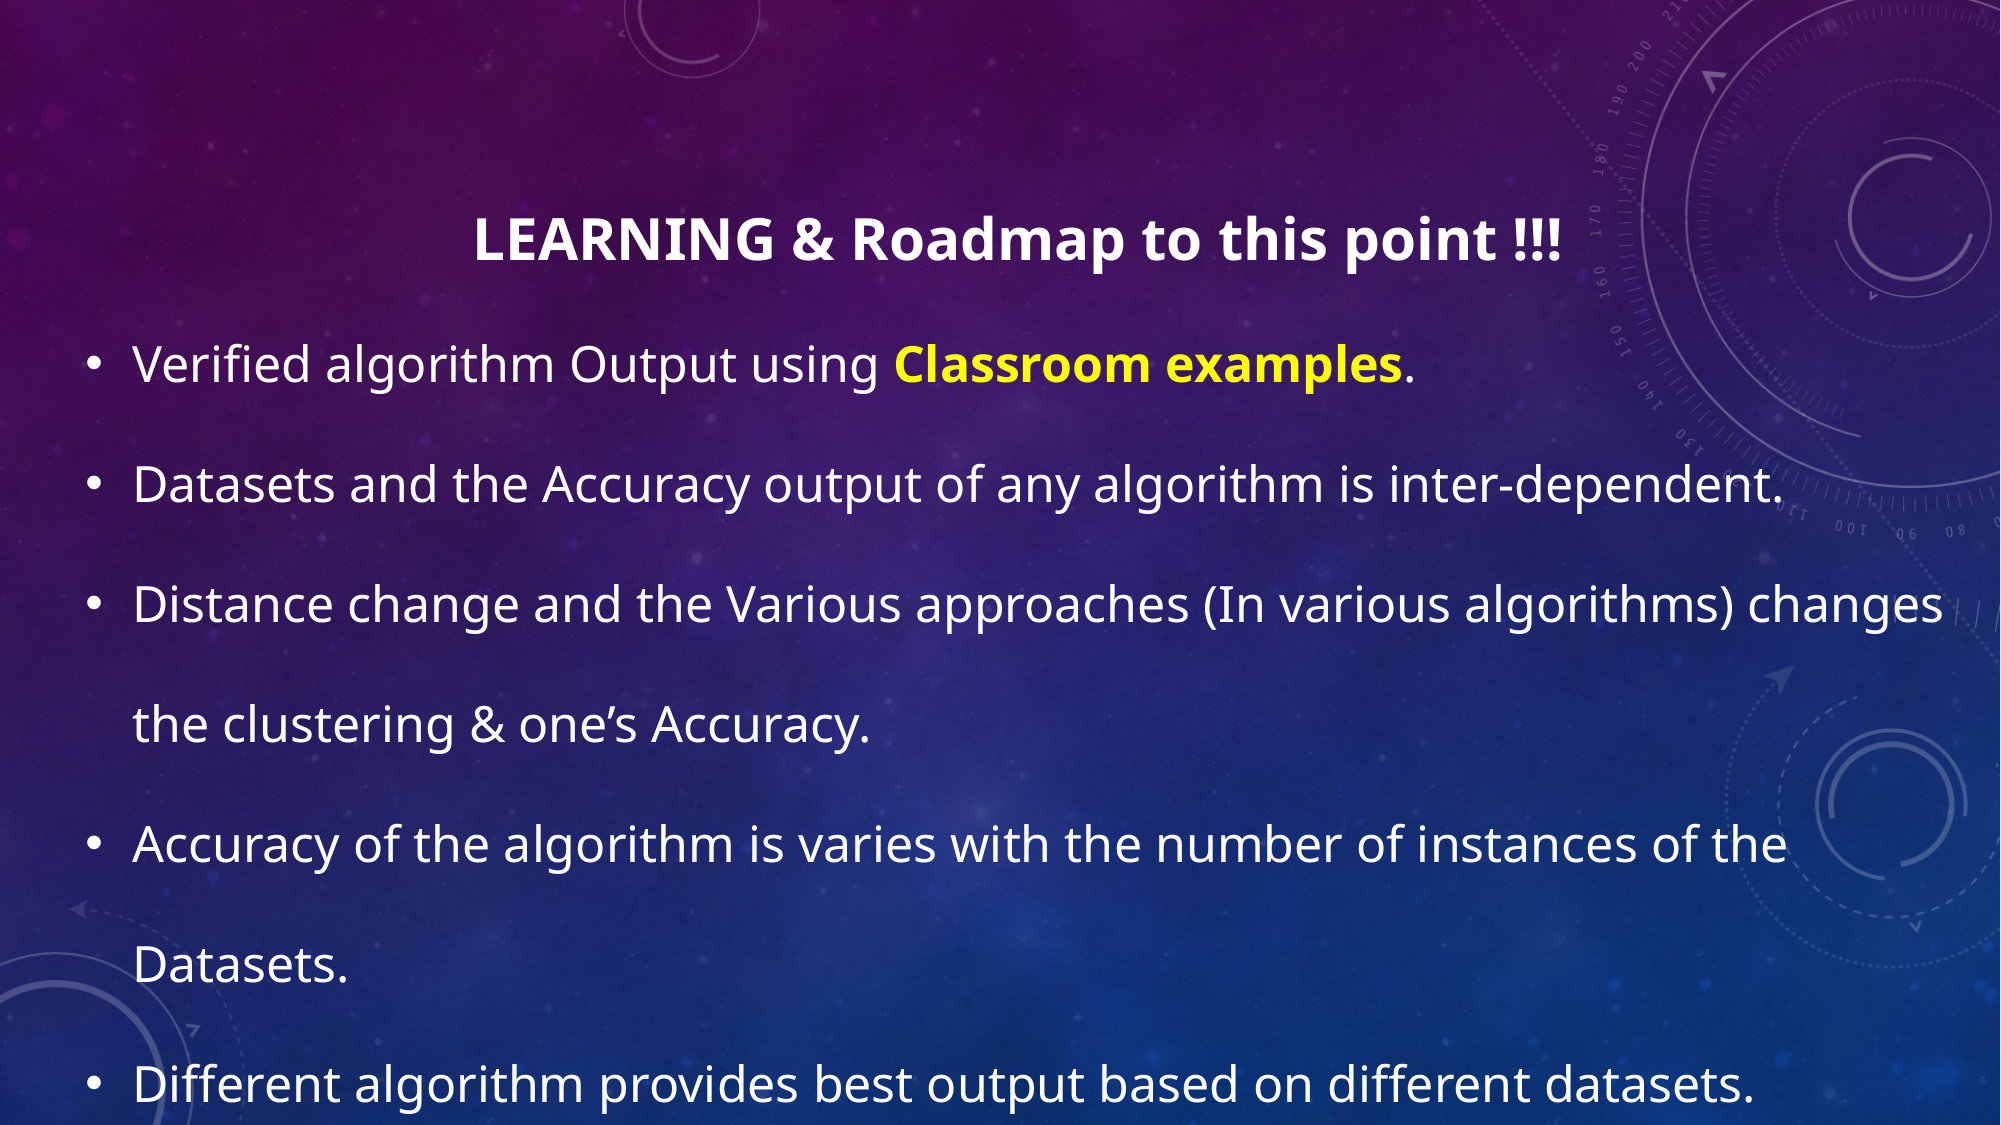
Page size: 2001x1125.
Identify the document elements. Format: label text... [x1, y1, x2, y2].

picture [0, 0, 2001, 1125]
text_box LEARNING & Roadmap to this point !!! Verified algorithm Output using Classroom examples. Datasets and the Accuracy output of any algorithm is inter-dependent. Distance change and the Various approaches (In various algorithms) changes the clustering & one’s Accuracy. Accuracy of the algorithm is varies with the number of instances of the Datasets. Different algorithm provides best output based on different datasets. [70, 124, 1966, 1125]
